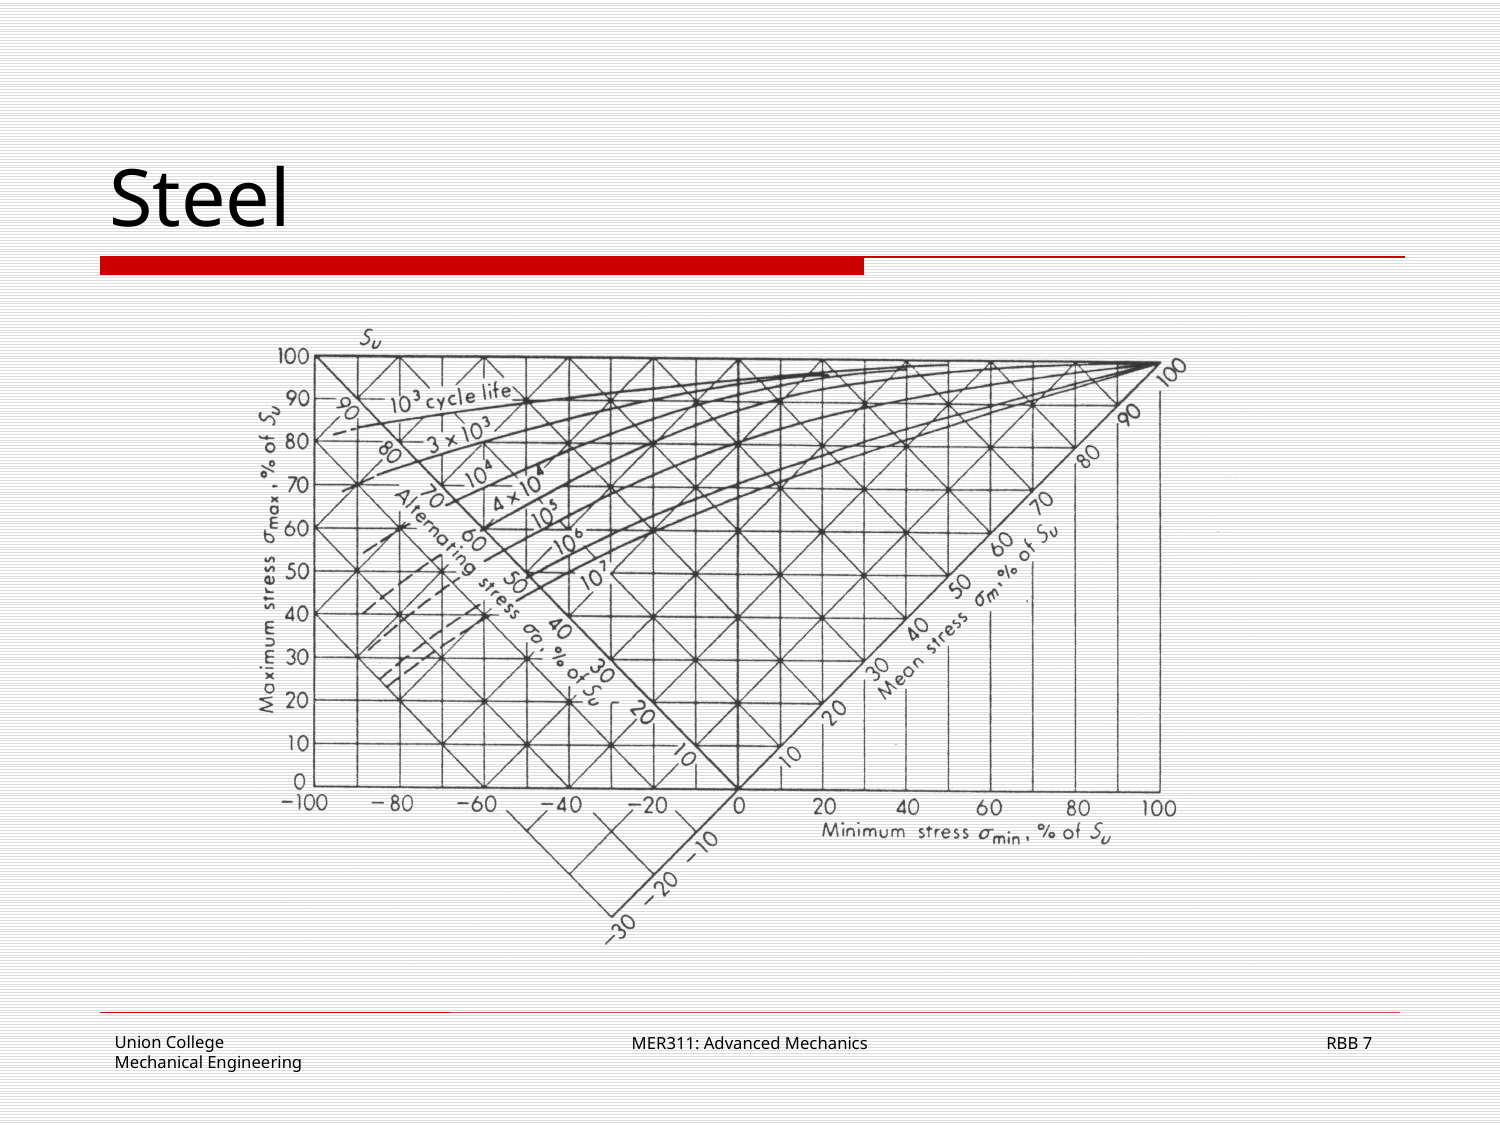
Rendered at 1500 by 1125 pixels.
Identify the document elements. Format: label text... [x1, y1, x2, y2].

picture [237, 299, 1263, 982]
footer MER311: Advanced Mechanics [512, 1024, 988, 1101]
title Steel [93, 49, 1407, 250]
slide_number 7 [1074, 1024, 1388, 1101]
